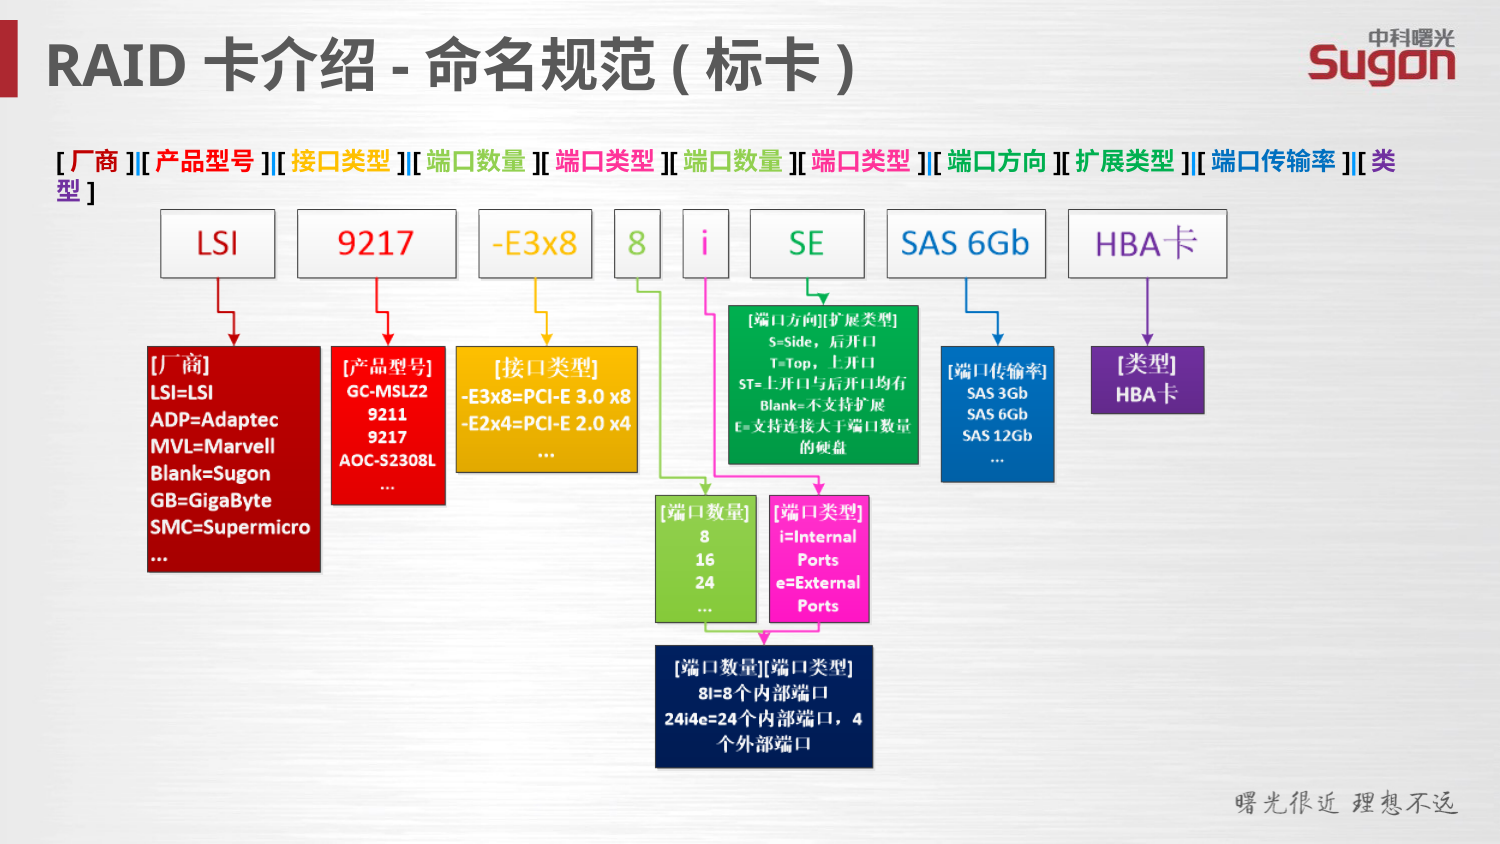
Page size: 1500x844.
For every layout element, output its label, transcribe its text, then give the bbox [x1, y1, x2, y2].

text_box [厂商]|[产品型号]|[接口类型]|[端口数量][端口类型][端口数量][端口类型]|[端口方向][扩展类型]|[端口传输率]|[类型] [41, 138, 1447, 213]
picture [0, 0, 1500, 844]
list RAID卡介绍-命名规范(标卡) [29, 20, 1247, 103]
